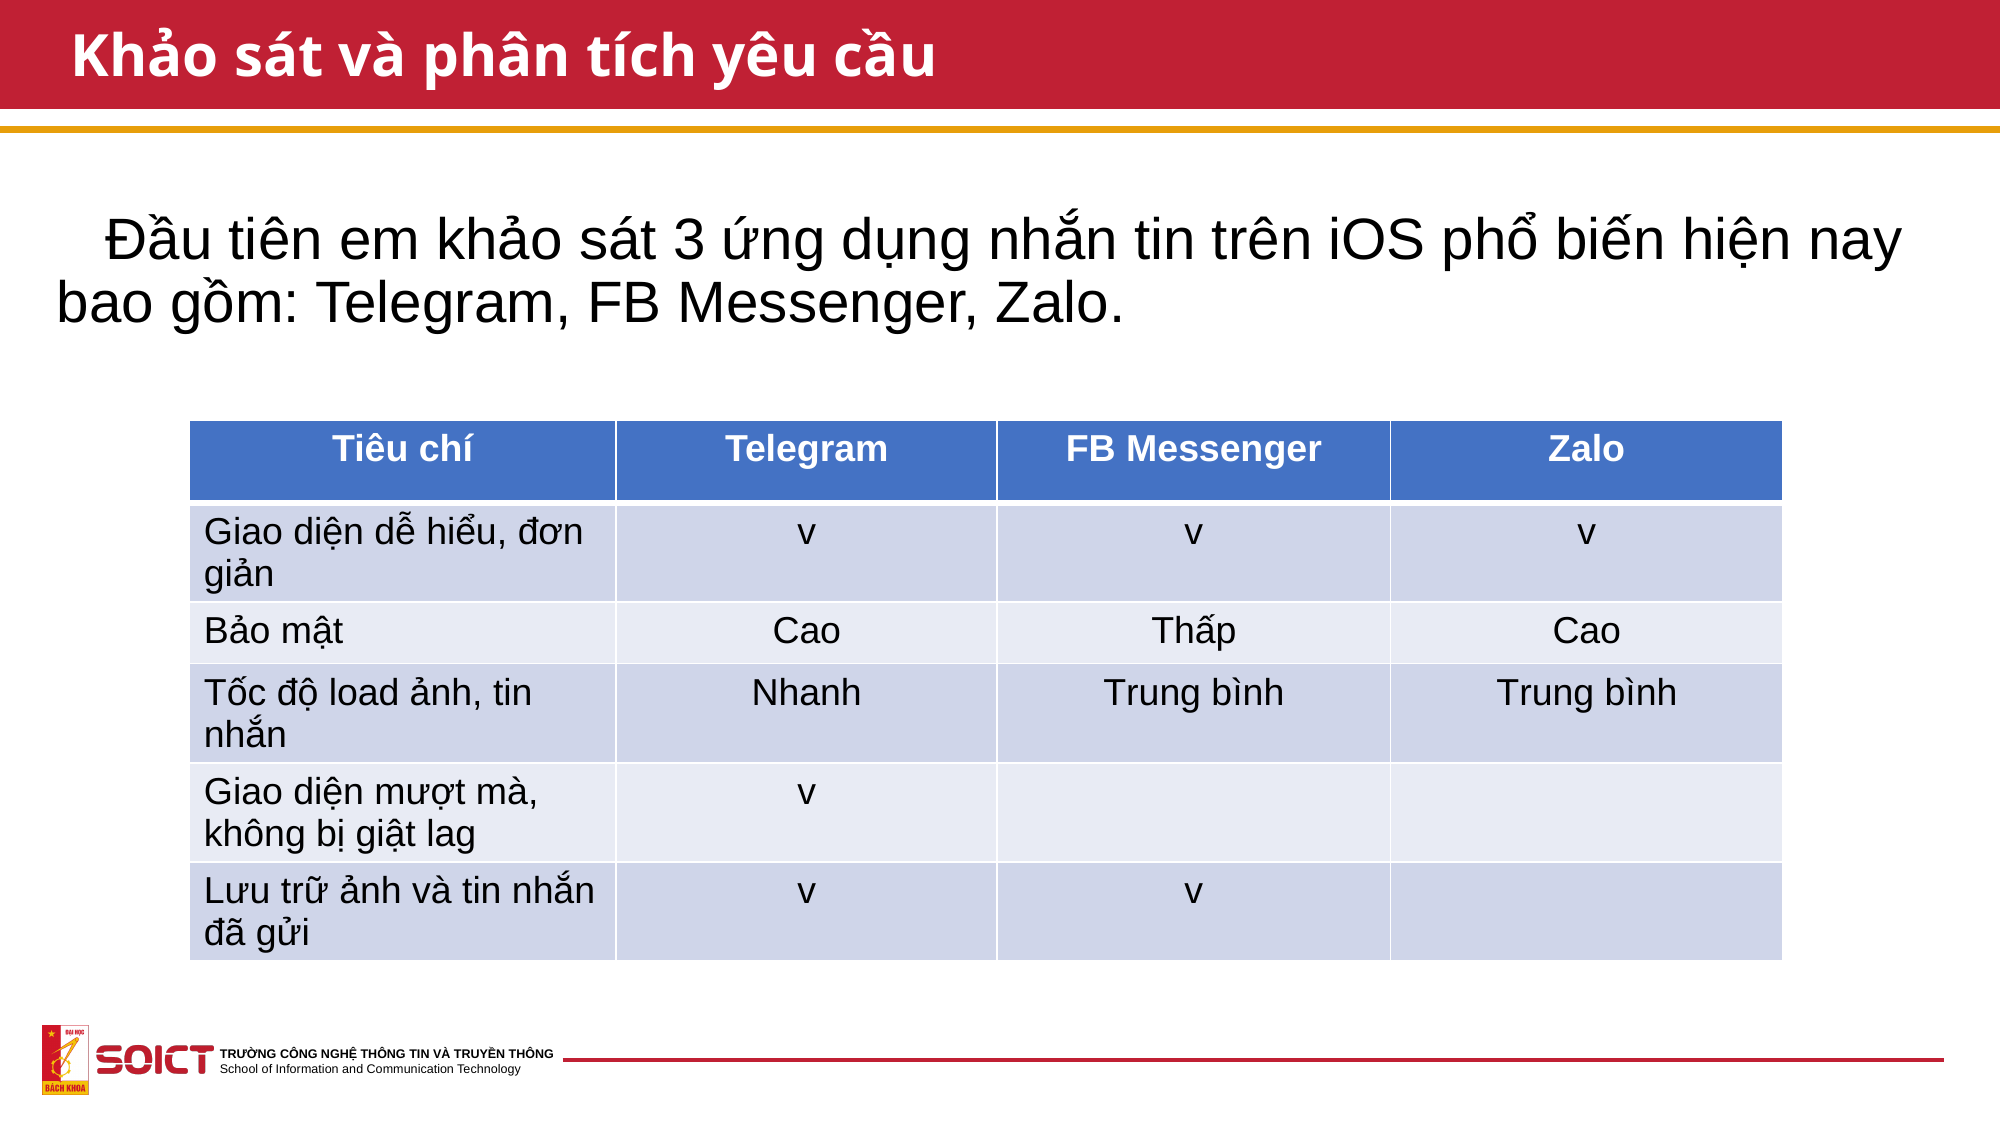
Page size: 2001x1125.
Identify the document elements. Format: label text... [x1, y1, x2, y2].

table_cell Lưu trữ ảnh và tin nhắn đã gửi [190, 863, 615, 960]
table_cell v [617, 764, 996, 861]
table_cell [1391, 764, 1782, 861]
table_cell v [617, 863, 996, 960]
table_cell v [998, 863, 1390, 960]
table_cell Giao diện mượt mà, không bị giật lag [190, 764, 615, 861]
title Khảo sát và phân tích yêu cầu [55, 18, 1945, 90]
picture [42, 1025, 214, 1095]
list Đầu tiên em khảo sát 3 ứng dụng nhắn tin trên iOS phổ biến hiện nay bao gồm: Telegram, FB Messenger, Zalo. [41, 201, 1931, 880]
table_cell Cao [617, 603, 996, 663]
table_cell v [617, 506, 996, 601]
table_cell Trung bình [998, 664, 1390, 762]
table_header Zalo [1391, 421, 1782, 500]
table_cell [998, 764, 1390, 861]
table_cell Tốc độ load ảnh, tin nhắn [190, 664, 615, 762]
table_header Telegram [617, 421, 996, 500]
table_header Tiêu chí [190, 421, 615, 500]
table_cell v [998, 506, 1390, 601]
table_cell v [1391, 506, 1782, 601]
table_cell Bảo mật [190, 603, 615, 663]
table_cell Trung bình [1391, 664, 1782, 762]
table_cell Giao diện dễ hiểu, đơn giản [190, 506, 615, 601]
table_cell [1391, 863, 1782, 960]
table_header FB Messenger [998, 421, 1390, 500]
table_cell Nhanh [617, 664, 996, 762]
table_cell Thấp [998, 603, 1390, 663]
table_cell Cao [1391, 603, 1782, 663]
